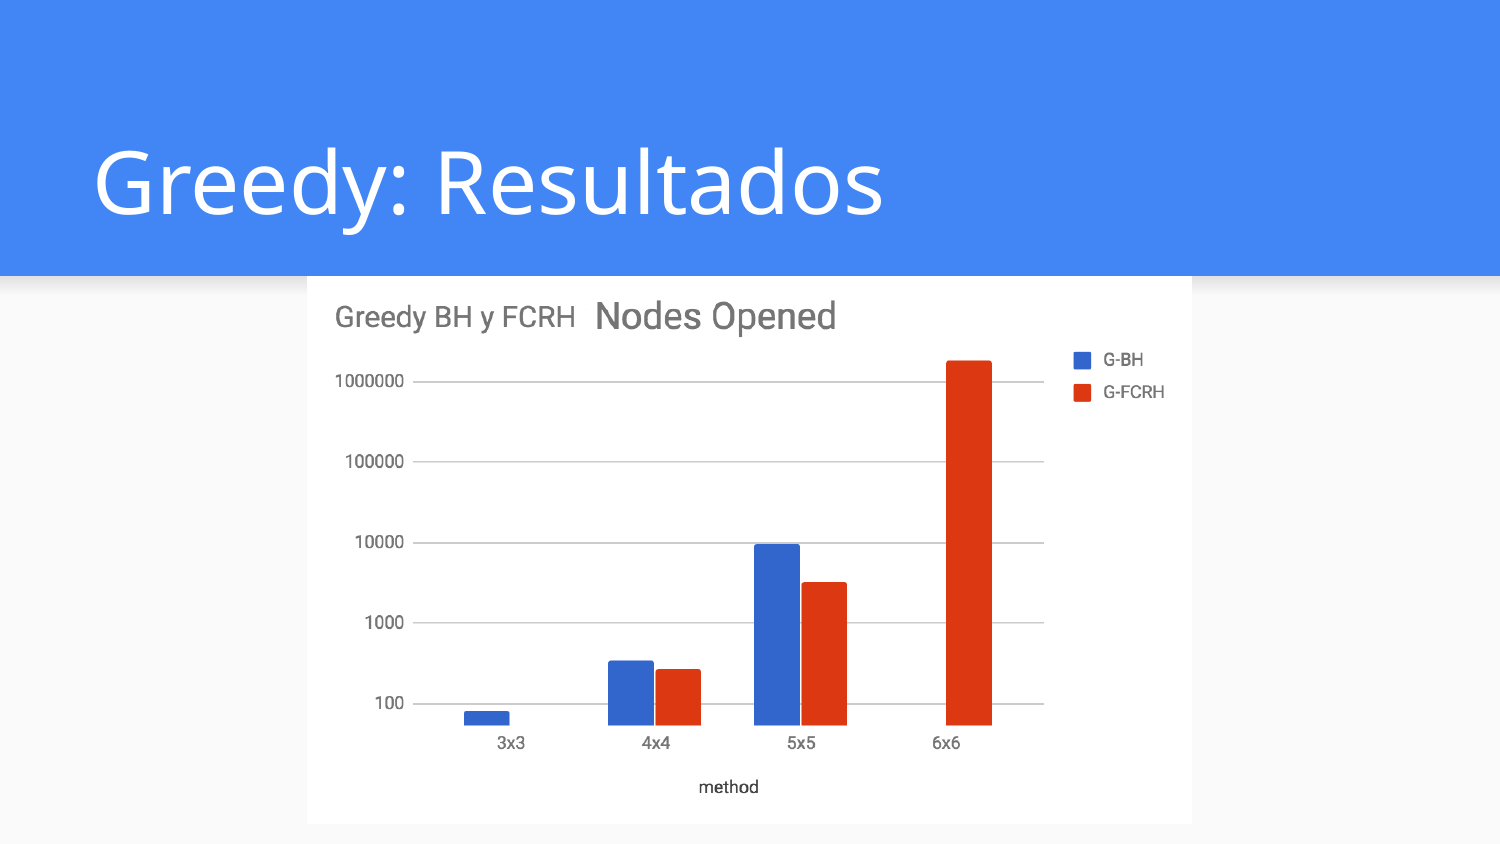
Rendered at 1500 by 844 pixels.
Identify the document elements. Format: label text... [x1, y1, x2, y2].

picture [307, 276, 1193, 824]
title Greedy: Resultados [77, 121, 1427, 248]
